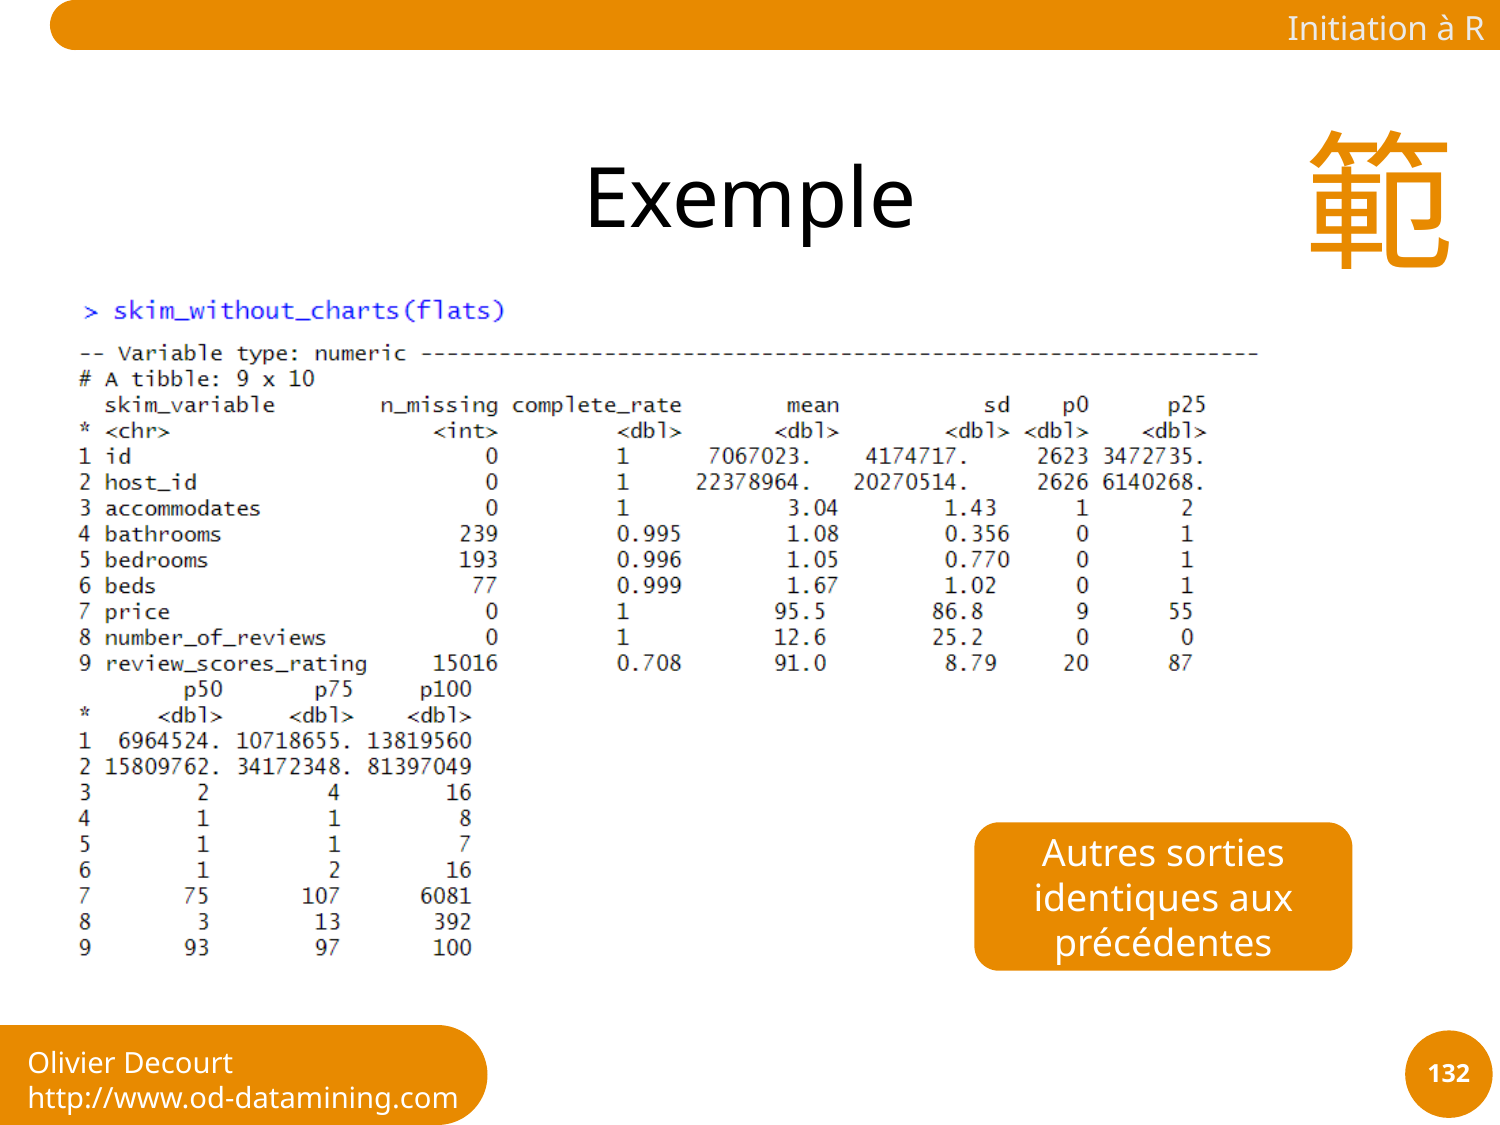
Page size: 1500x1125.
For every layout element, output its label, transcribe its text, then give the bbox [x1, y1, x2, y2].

text_box Autres sorties identiques aux précédentes [987, 820, 1355, 973]
picture [72, 336, 1267, 962]
text_box 範 [1289, 100, 1470, 296]
picture [76, 297, 512, 328]
title Exemple [112, 99, 1388, 288]
